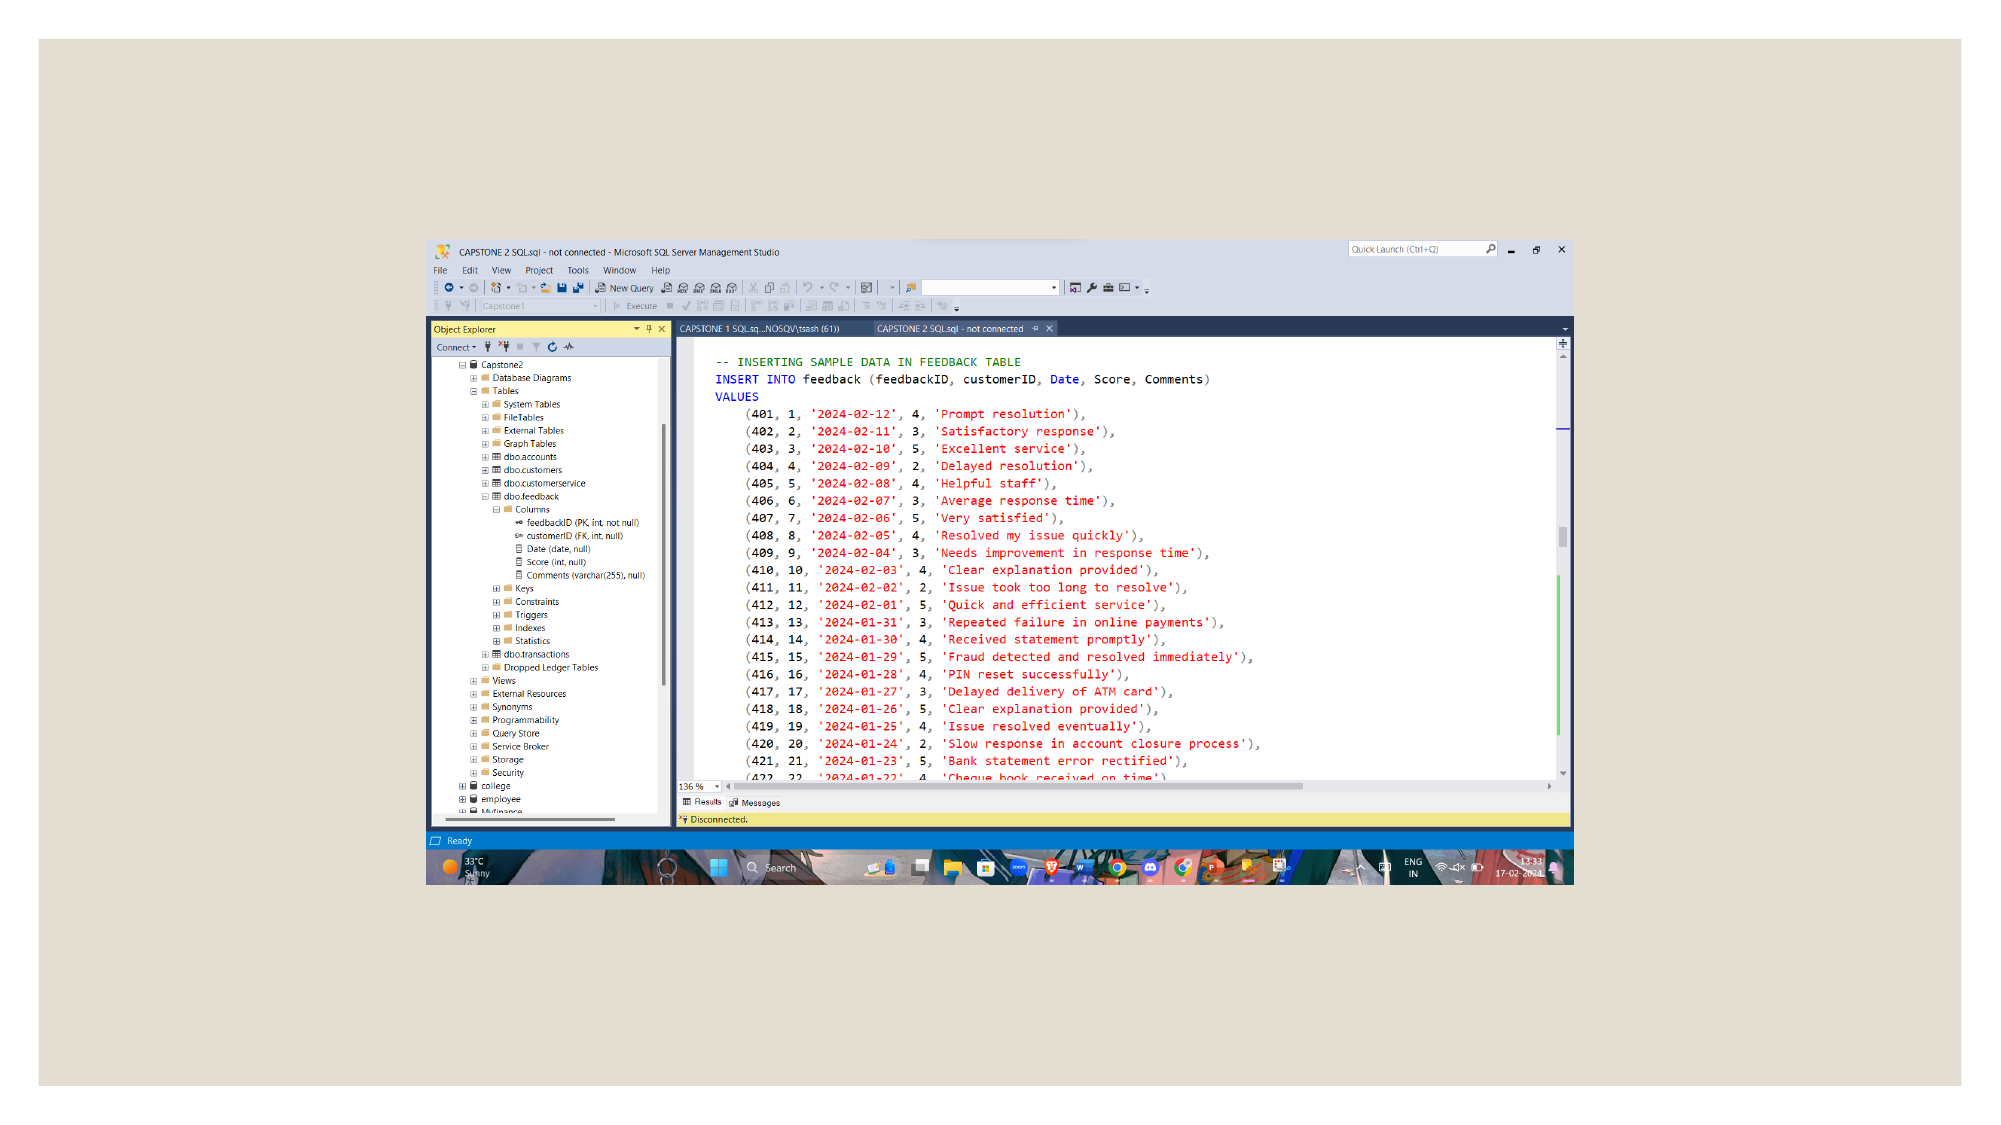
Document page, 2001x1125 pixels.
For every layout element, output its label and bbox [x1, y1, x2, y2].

list [426, 239, 1574, 886]
